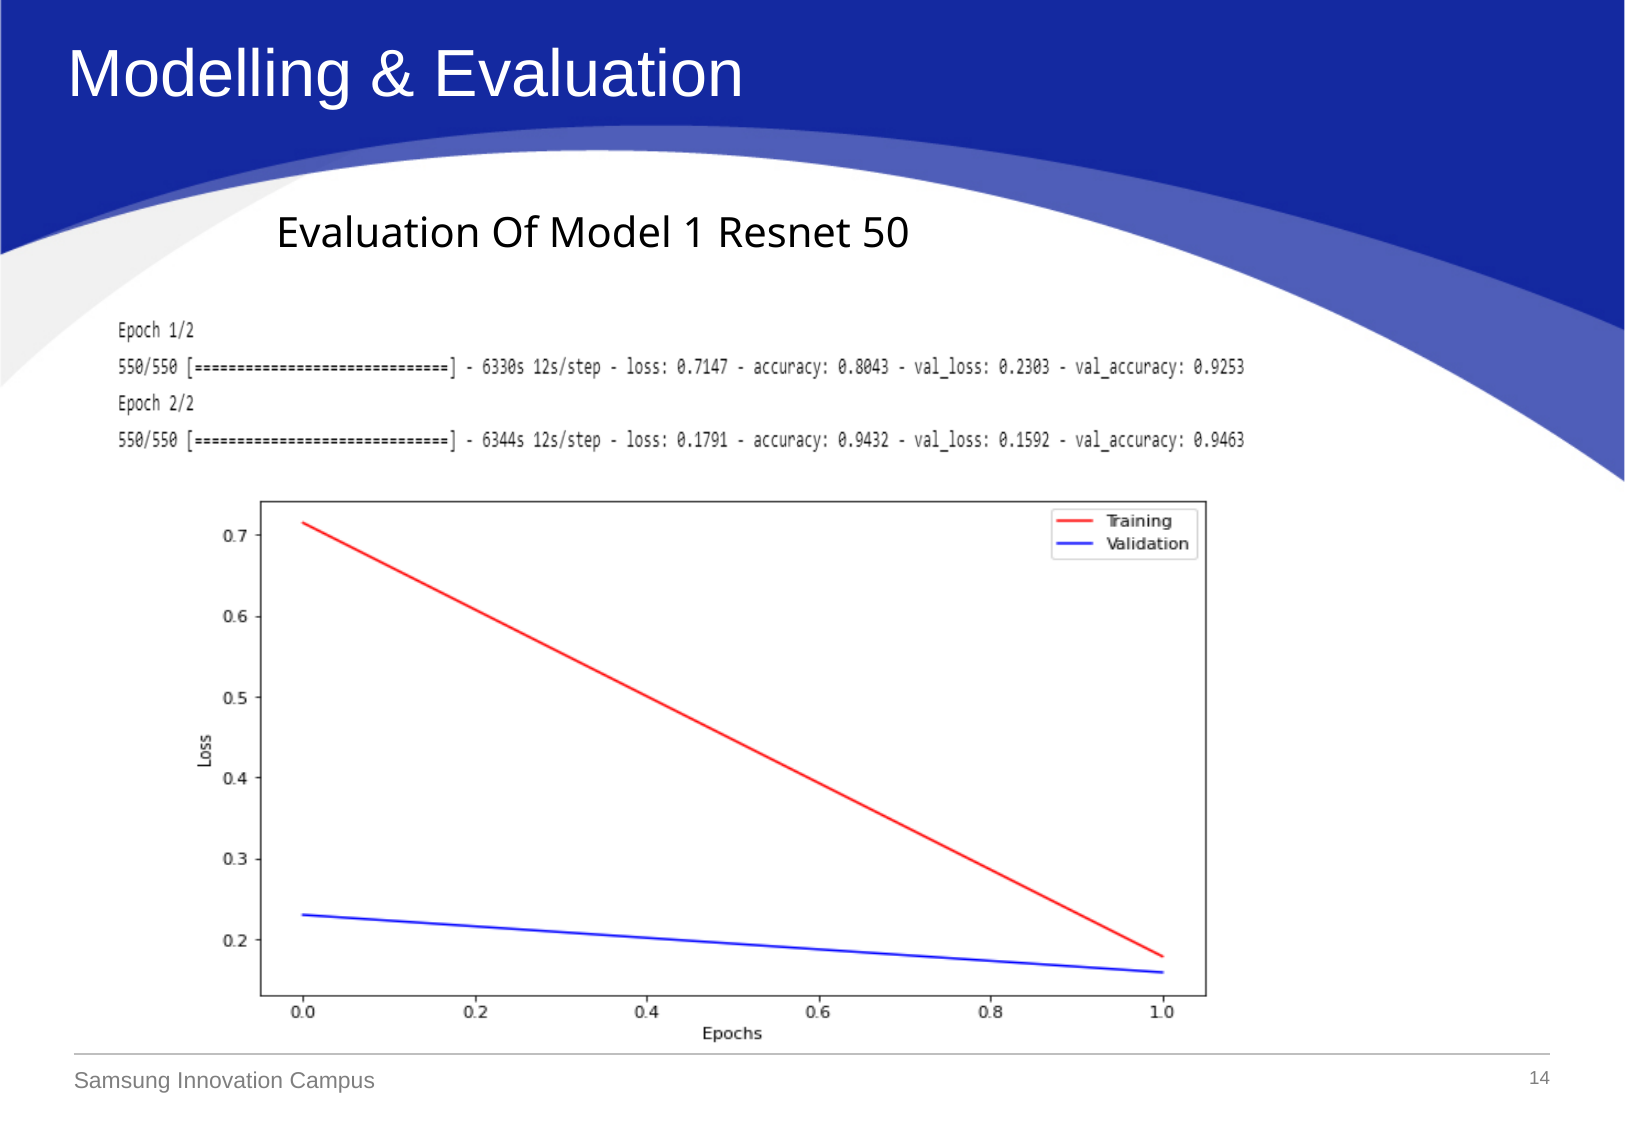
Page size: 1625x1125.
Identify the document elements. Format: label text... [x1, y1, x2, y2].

text_box Modelling & Evaluation [53, 22, 1425, 118]
picture [0, 0, 1625, 1125]
text_box Evaluation Of Model 1 Resnet 50 [261, 198, 925, 263]
